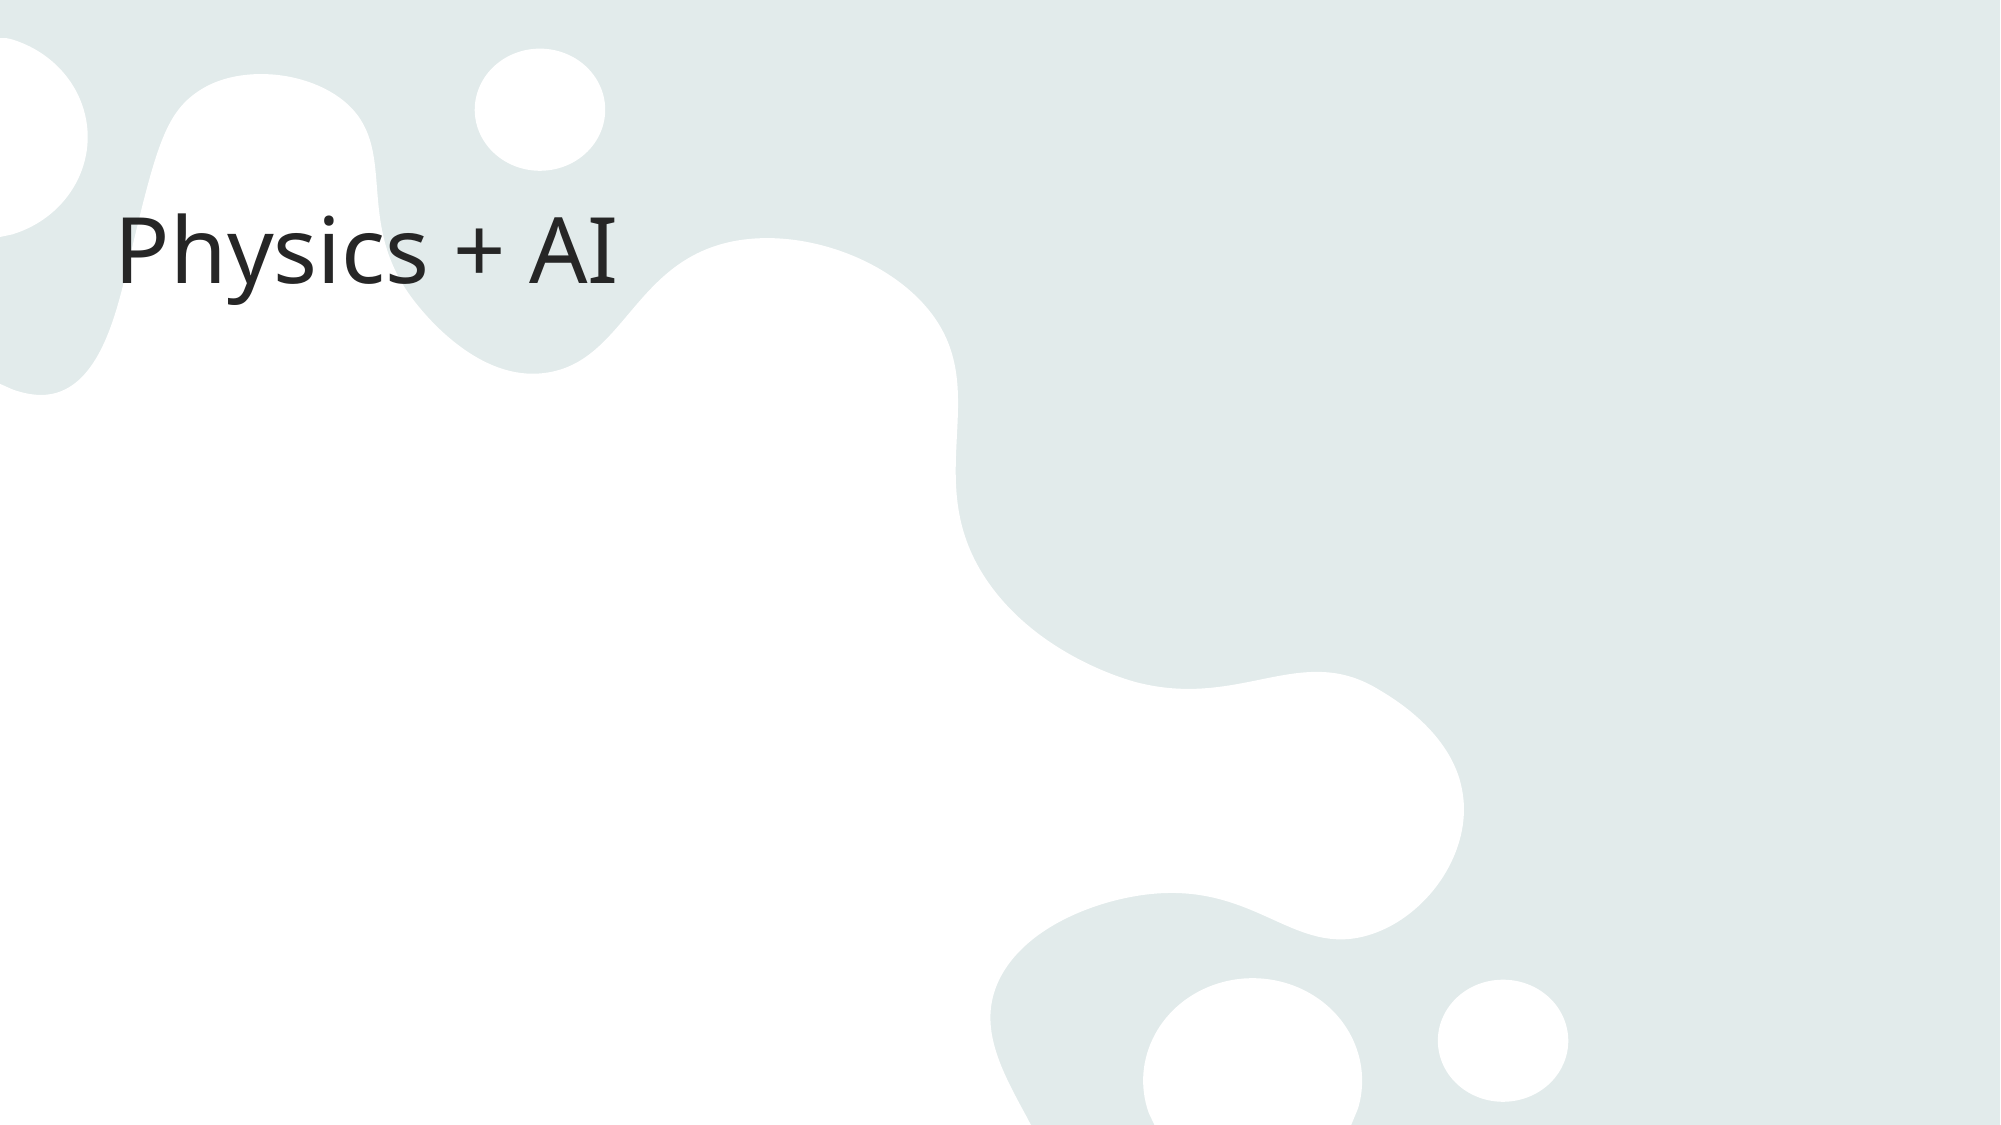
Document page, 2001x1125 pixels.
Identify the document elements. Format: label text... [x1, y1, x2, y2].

title Physics + AI [99, 91, 1900, 309]
